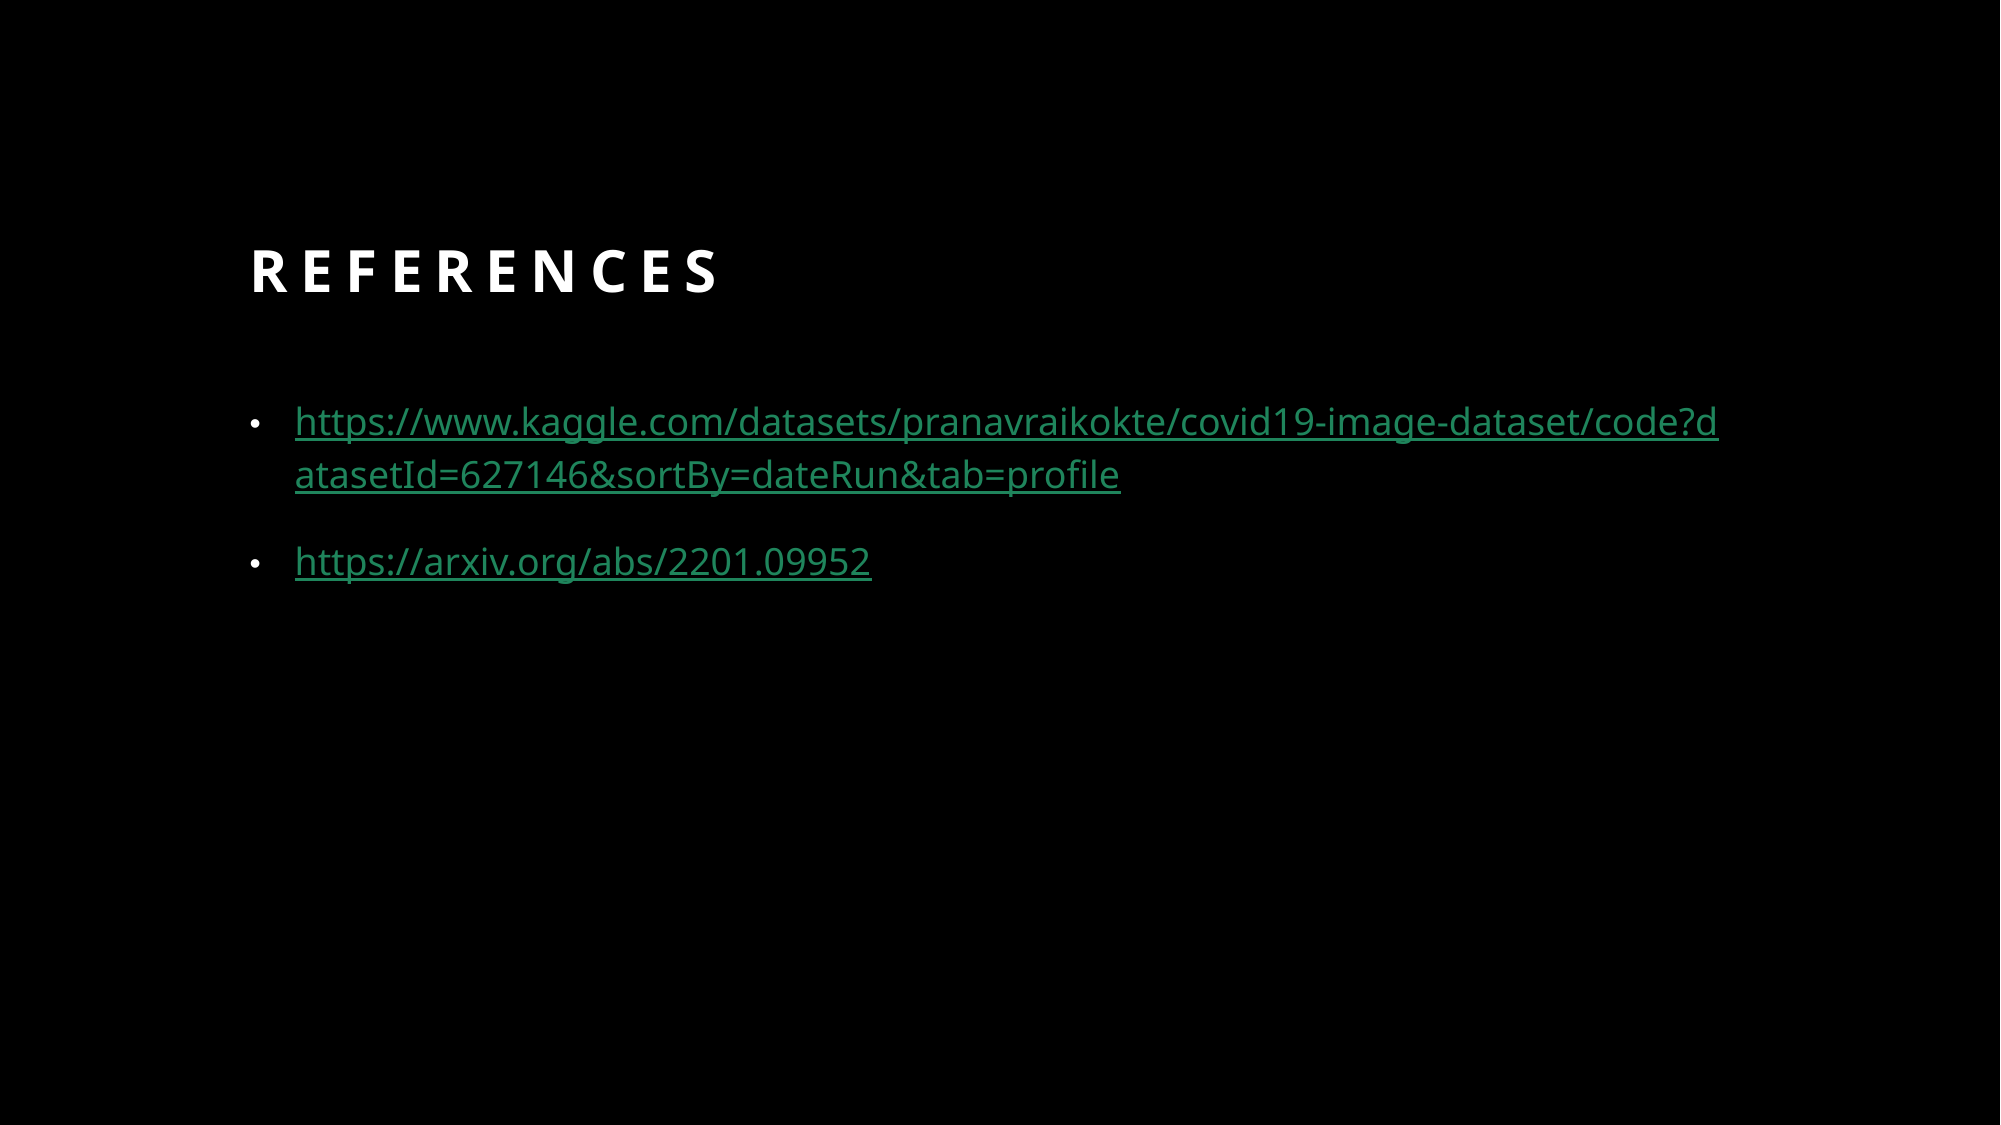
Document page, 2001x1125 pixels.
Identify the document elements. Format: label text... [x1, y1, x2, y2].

list https://www.kaggle.com/datasets/pranavraikokte/covid19-image-dataset/code?datasetId=627146&sortBy=dateRun&tab=profile https://arxiv.org/abs/2201.09952 [234, 375, 1750, 1000]
title References [234, 171, 1750, 313]
